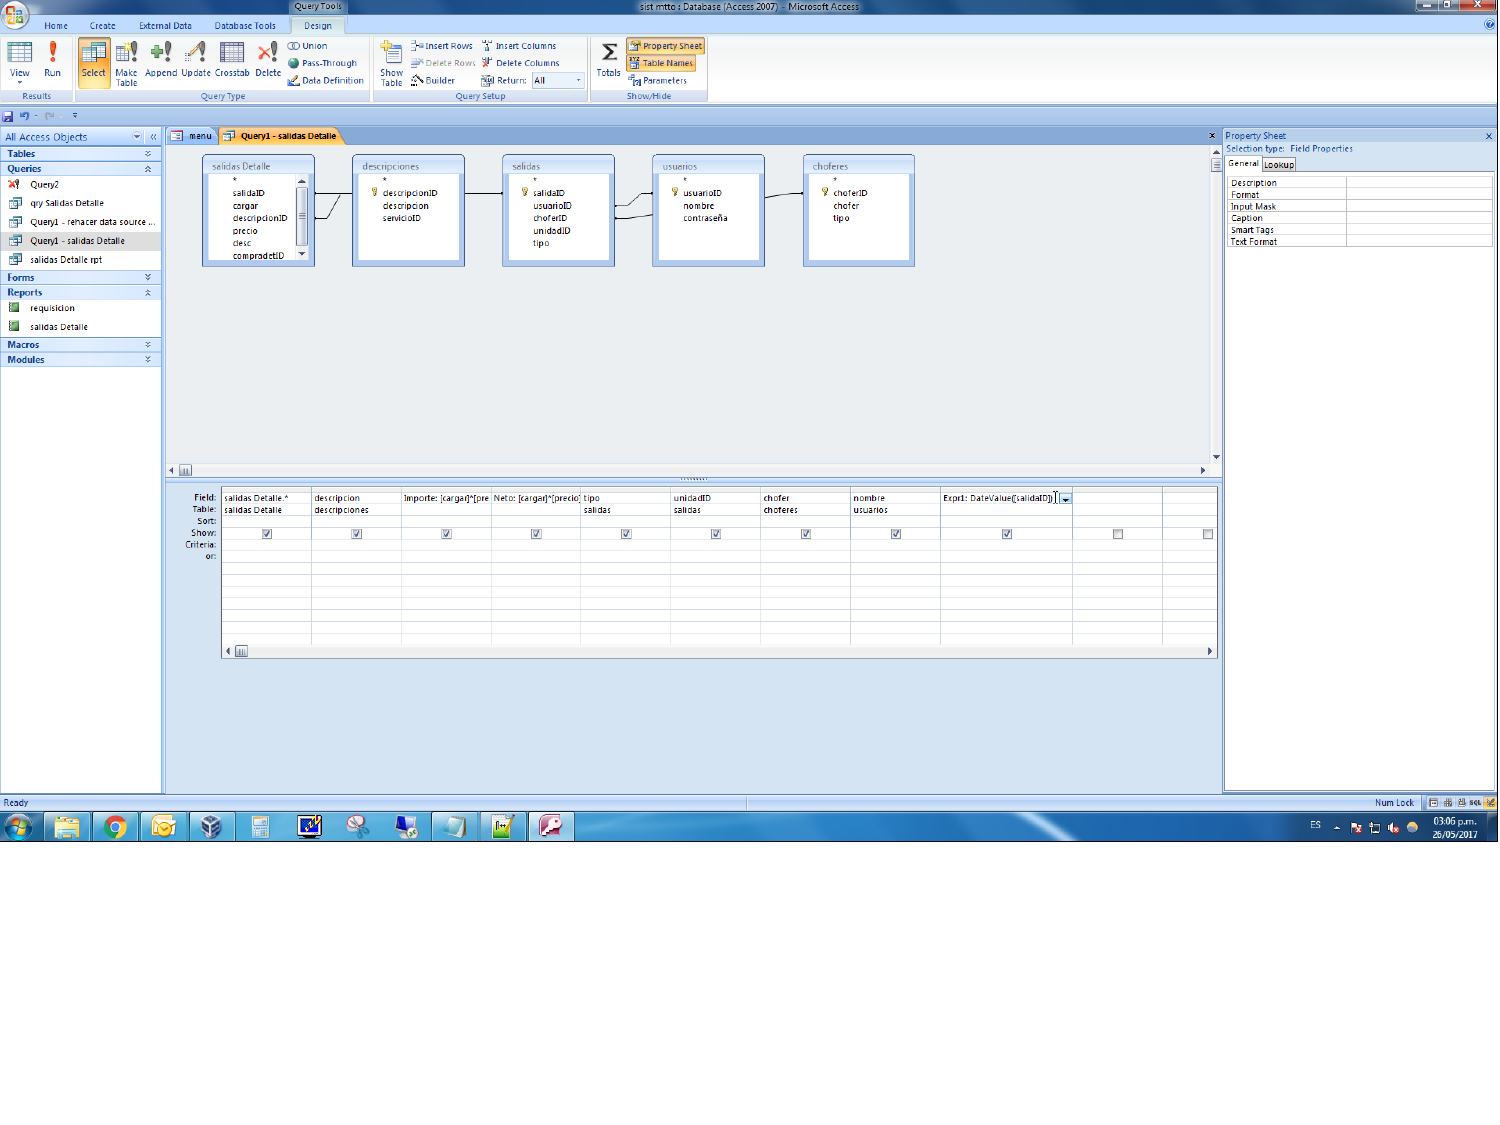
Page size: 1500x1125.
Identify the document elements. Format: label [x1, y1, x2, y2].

picture [0, 0, 1499, 842]
